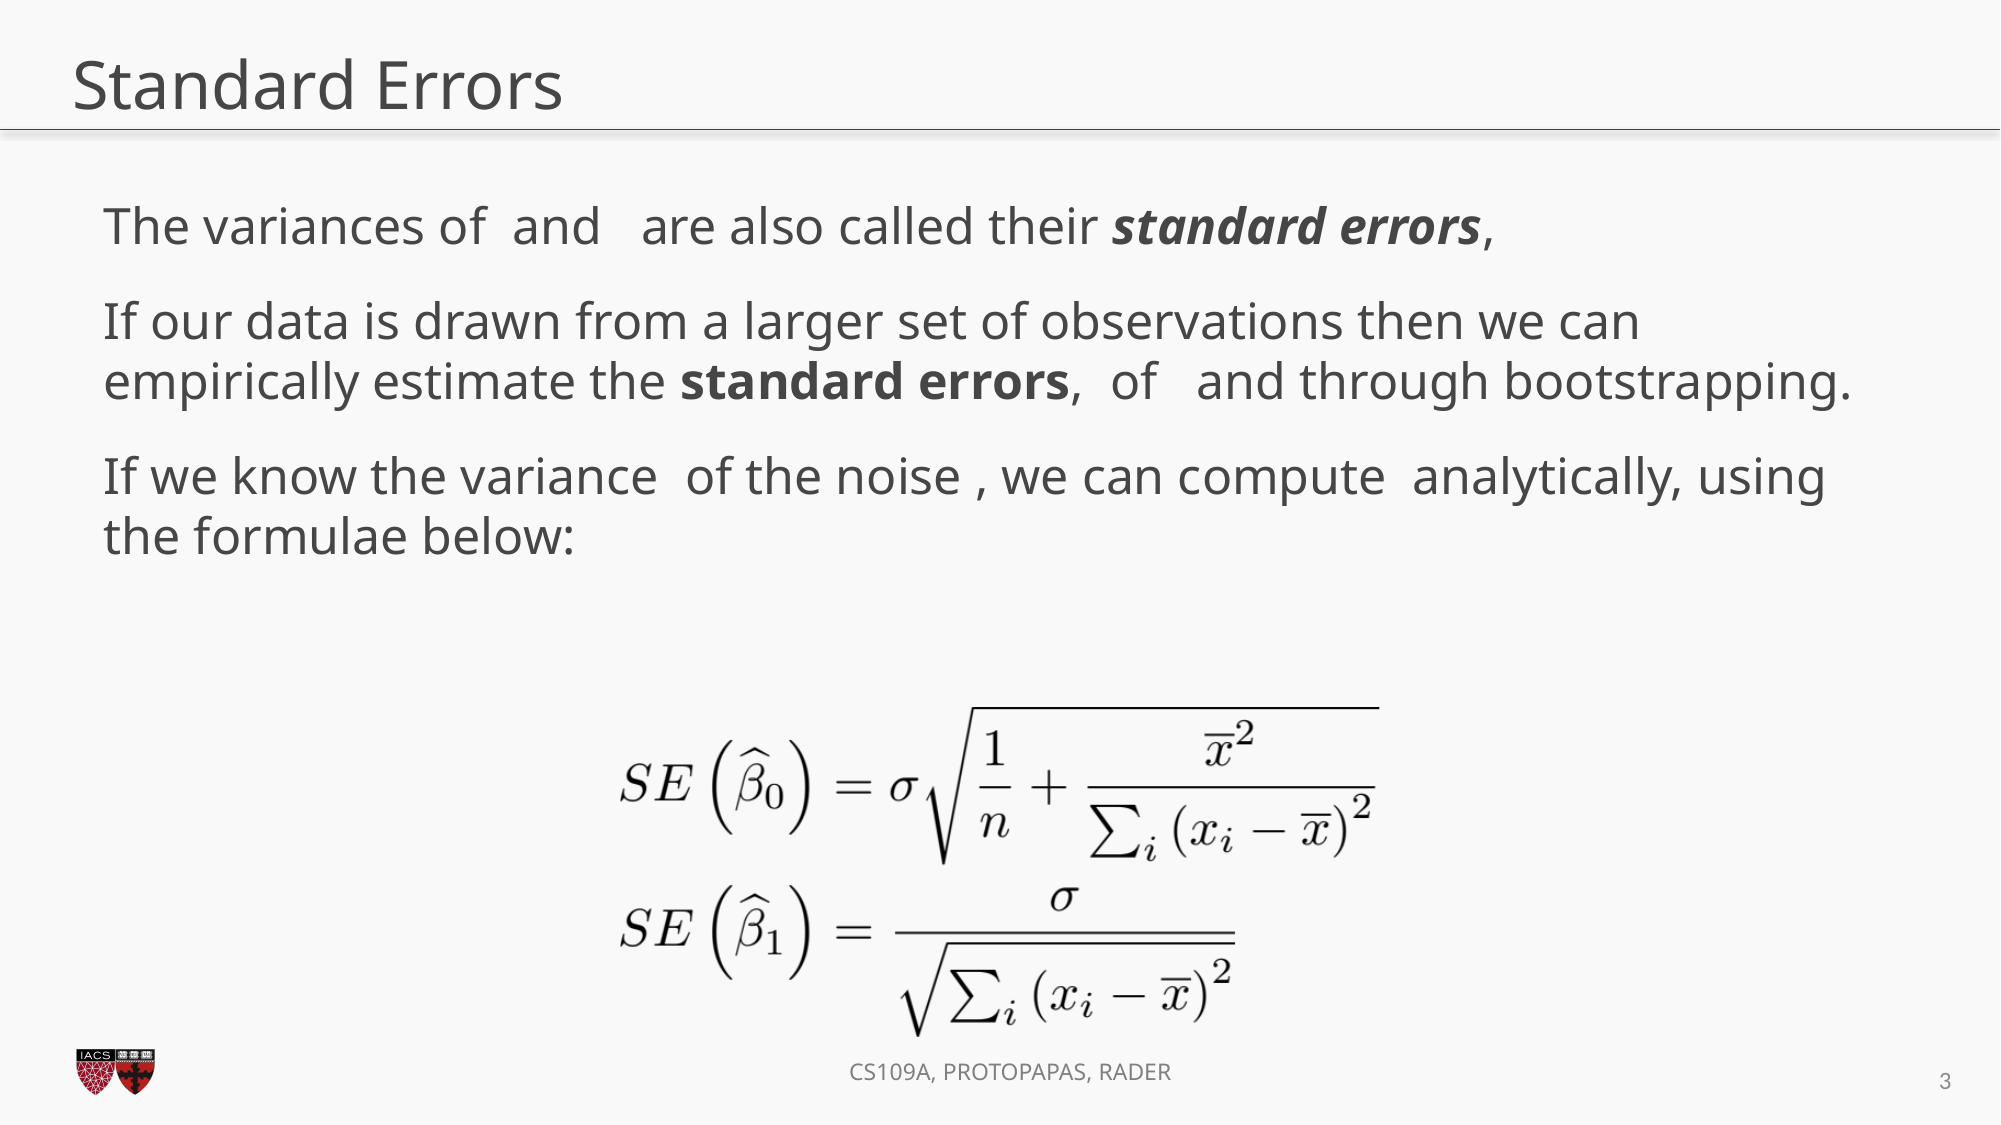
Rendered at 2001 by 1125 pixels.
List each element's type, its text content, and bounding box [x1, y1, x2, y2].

picture [620, 706, 1380, 1037]
title Standard Errors [57, 35, 1943, 162]
slide_number 2 [1500, 1050, 1967, 1110]
picture [75, 1049, 155, 1095]
